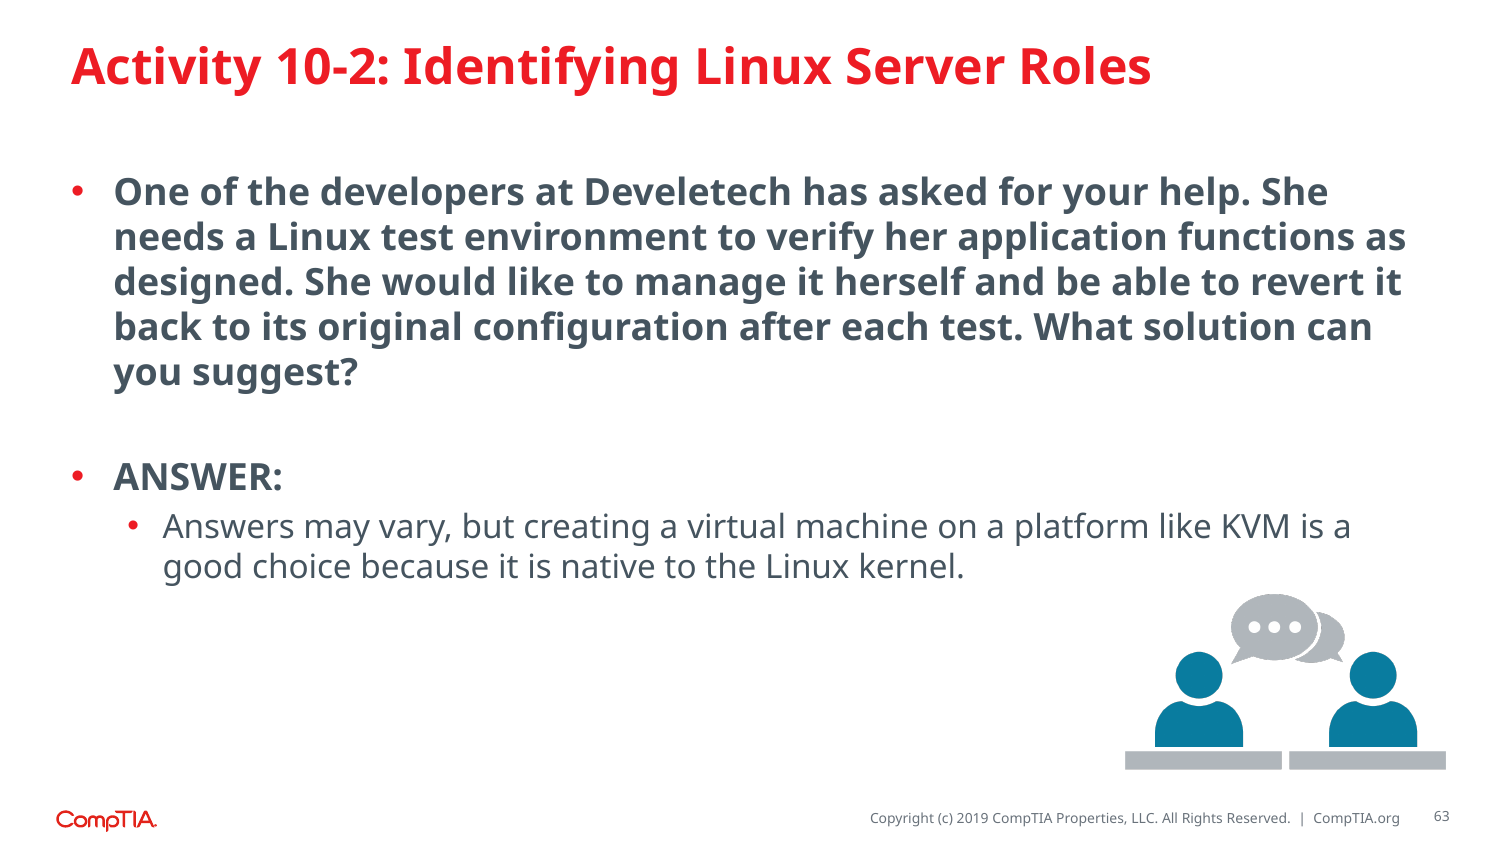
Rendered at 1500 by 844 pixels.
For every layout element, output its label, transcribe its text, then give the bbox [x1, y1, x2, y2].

picture [1124, 593, 1446, 770]
slide_number 63 [1407, 800, 1450, 835]
title Activity 10-2: Identifying Linux Server Roles [56, 12, 1350, 117]
list One of the developers at Develetech has asked for your help. She needs a Linux test environment to verify her application functions as designed. She would like to manage it herself and be able to revert it back to its original configuration after each test. What solution can you suggest? ANSWER: Answers may vary, but creating a virtual machine on a platform like KVM is a good choice because it is native to the Linux kernel. [56, 160, 1444, 768]
